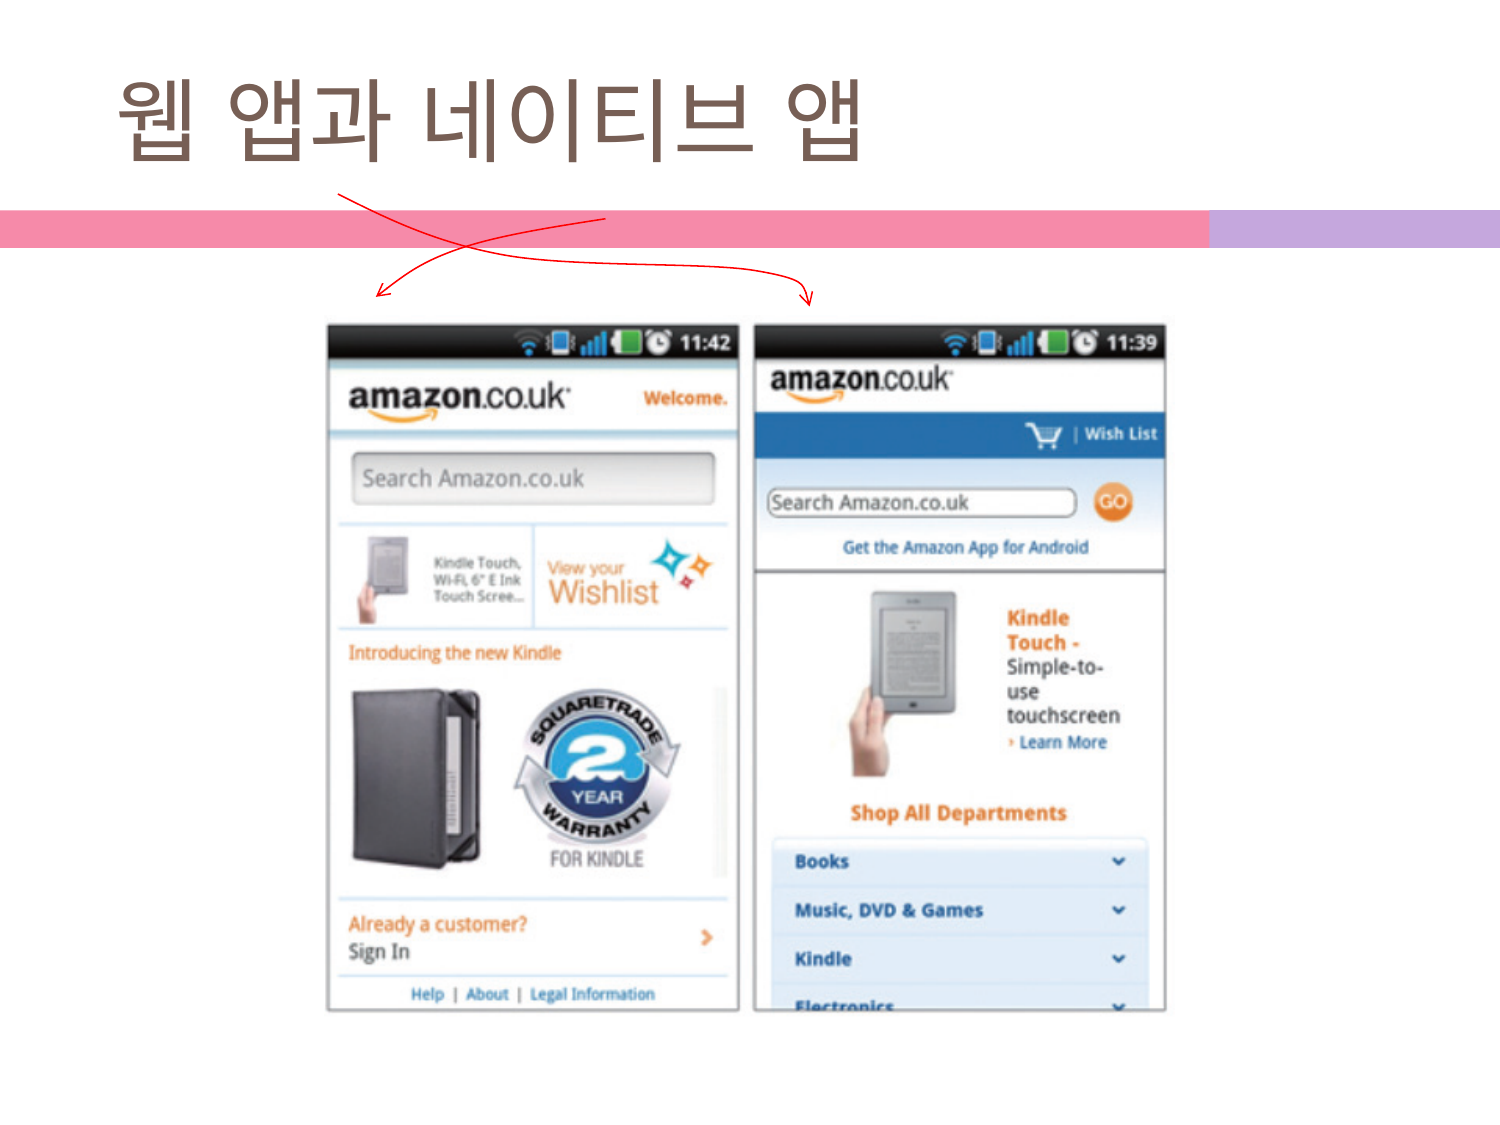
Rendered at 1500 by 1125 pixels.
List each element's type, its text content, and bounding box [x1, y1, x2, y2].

text_box [510, 218, 606, 242]
picture [324, 315, 1176, 1021]
title 웹 앱과 네이티브 앱 [100, 37, 1438, 200]
text_box [337, 193, 813, 307]
text_box [375, 247, 499, 297]
